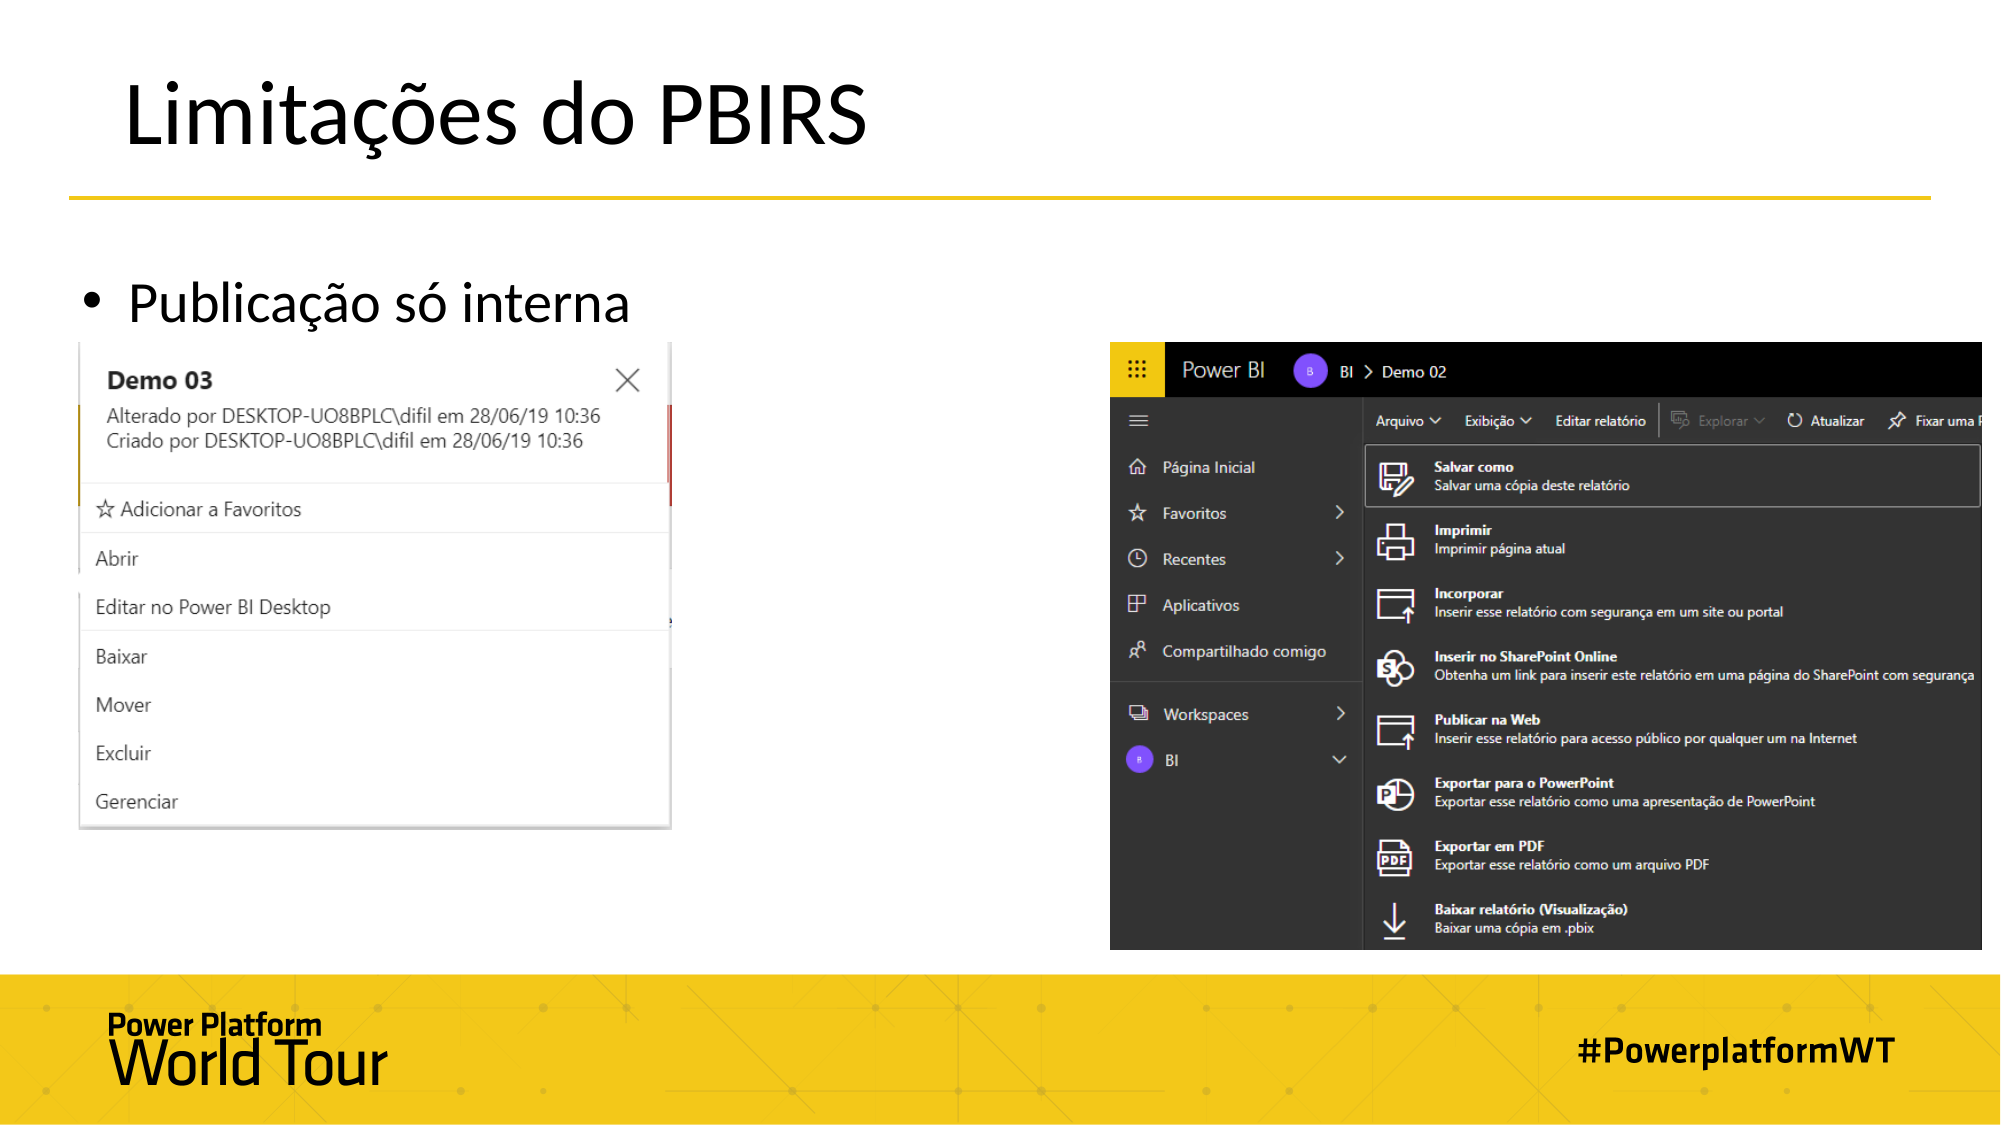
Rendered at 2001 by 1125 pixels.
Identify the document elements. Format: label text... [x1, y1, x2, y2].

text_box Publicação só interna [67, 257, 869, 342]
title Limitações do PBIRS [109, 32, 1893, 199]
picture [0, 0, 2001, 1125]
